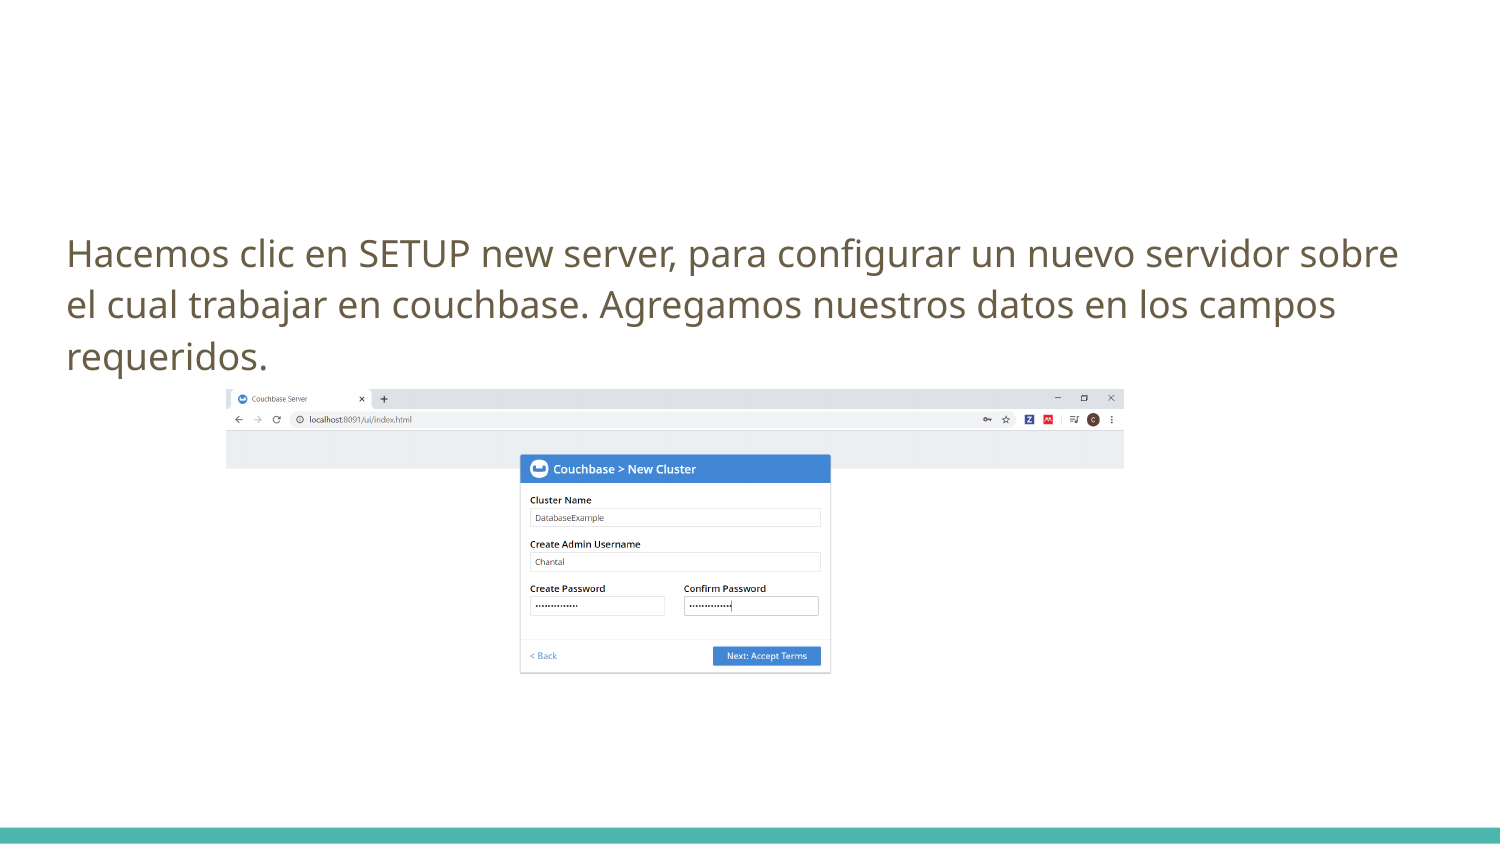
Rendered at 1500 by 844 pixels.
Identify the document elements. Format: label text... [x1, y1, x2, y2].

picture [226, 389, 1124, 787]
list Hacemos clic en SETUP new server, para configurar un nuevo servidor sobre el cual trabajar en couchbase. Agregamos nuestros datos en los campos requeridos. [51, 207, 1449, 750]
